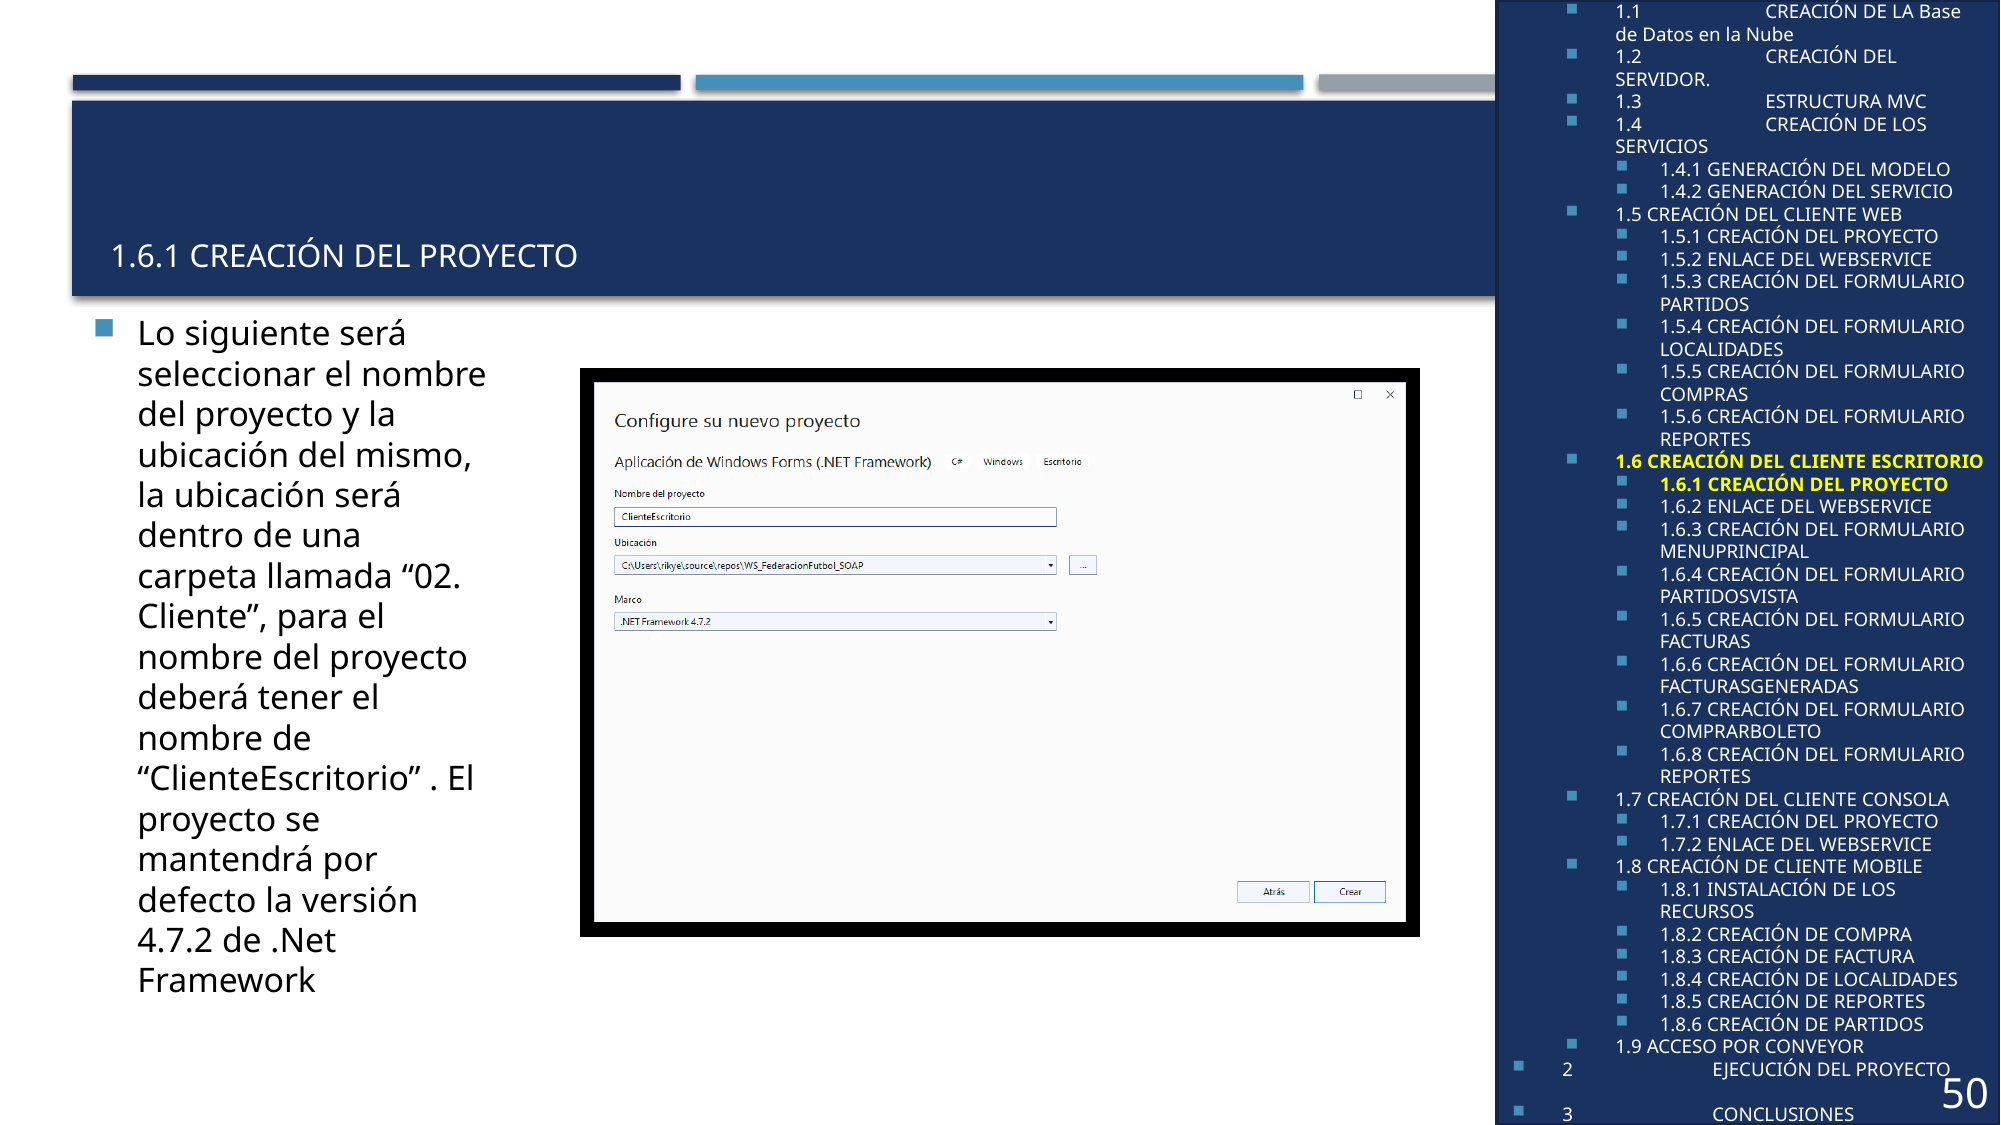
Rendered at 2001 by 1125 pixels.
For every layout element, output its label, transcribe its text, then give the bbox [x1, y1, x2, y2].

picture [593, 381, 1407, 923]
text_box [1496, 0, 2000, 1125]
title 1.6.1 CREACIÓN DEL PROYECTO [95, 115, 1490, 282]
list Lo siguiente será seleccionar el nombre del proyecto y la ubicación del mismo, la ubicación será dentro de una carpeta llamada “02. Cliente”, para el nombre del proyecto deberá tener el nombre de “ClienteEscritorio” . El proyecto se mantendrá por defecto la versión 4.7.2 de .Net Framework [77, 301, 503, 1010]
